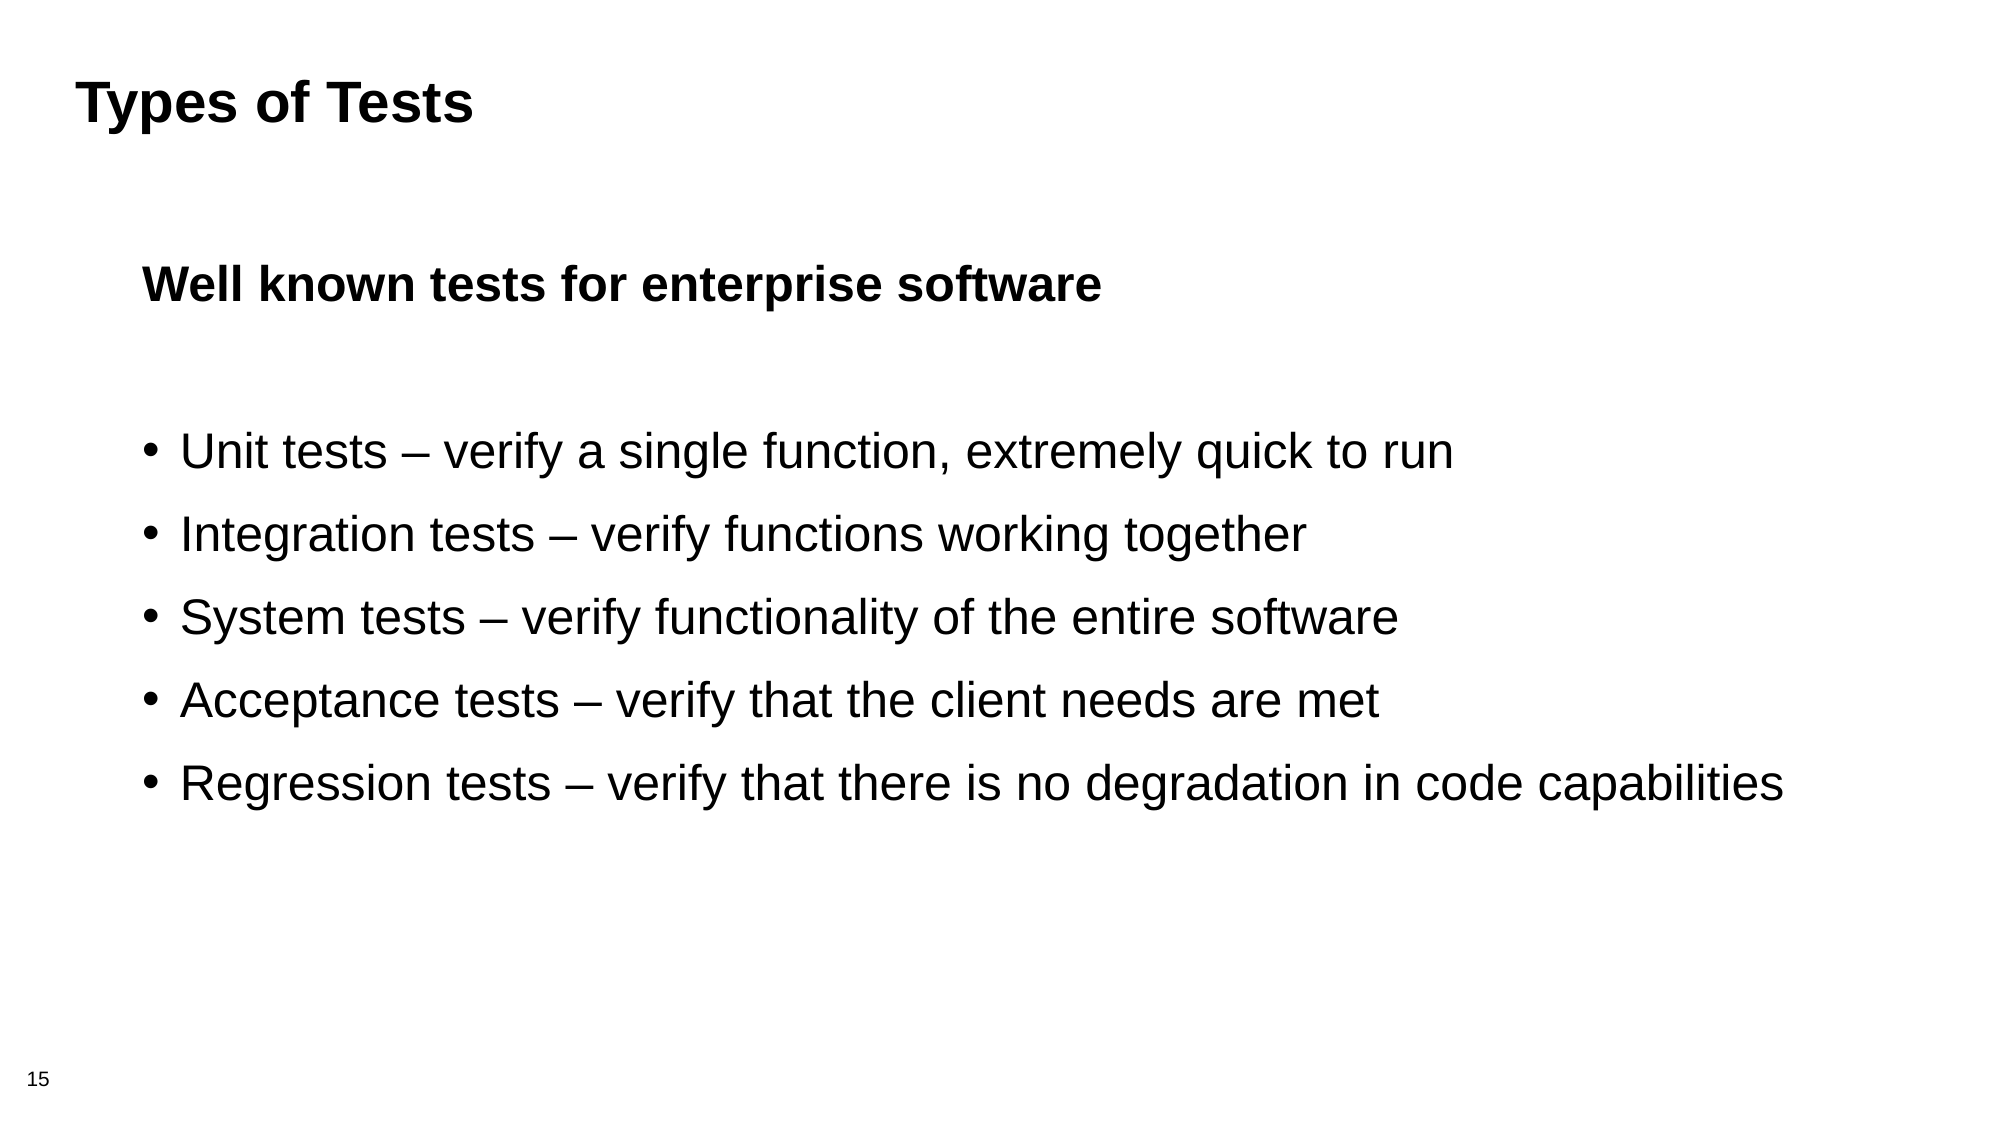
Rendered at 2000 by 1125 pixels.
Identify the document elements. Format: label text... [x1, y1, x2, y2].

title Types of Tests [59, 67, 1927, 218]
text_box Well known tests for enterprise software Unit tests – verify a single function, extremely quick to run Integration tests – verify functions working together System tests – verify functionality of the entire software Acceptance tests – verify that the client needs are met Regression tests – verify that there is no degradation in code capabilities [127, 162, 1807, 1058]
